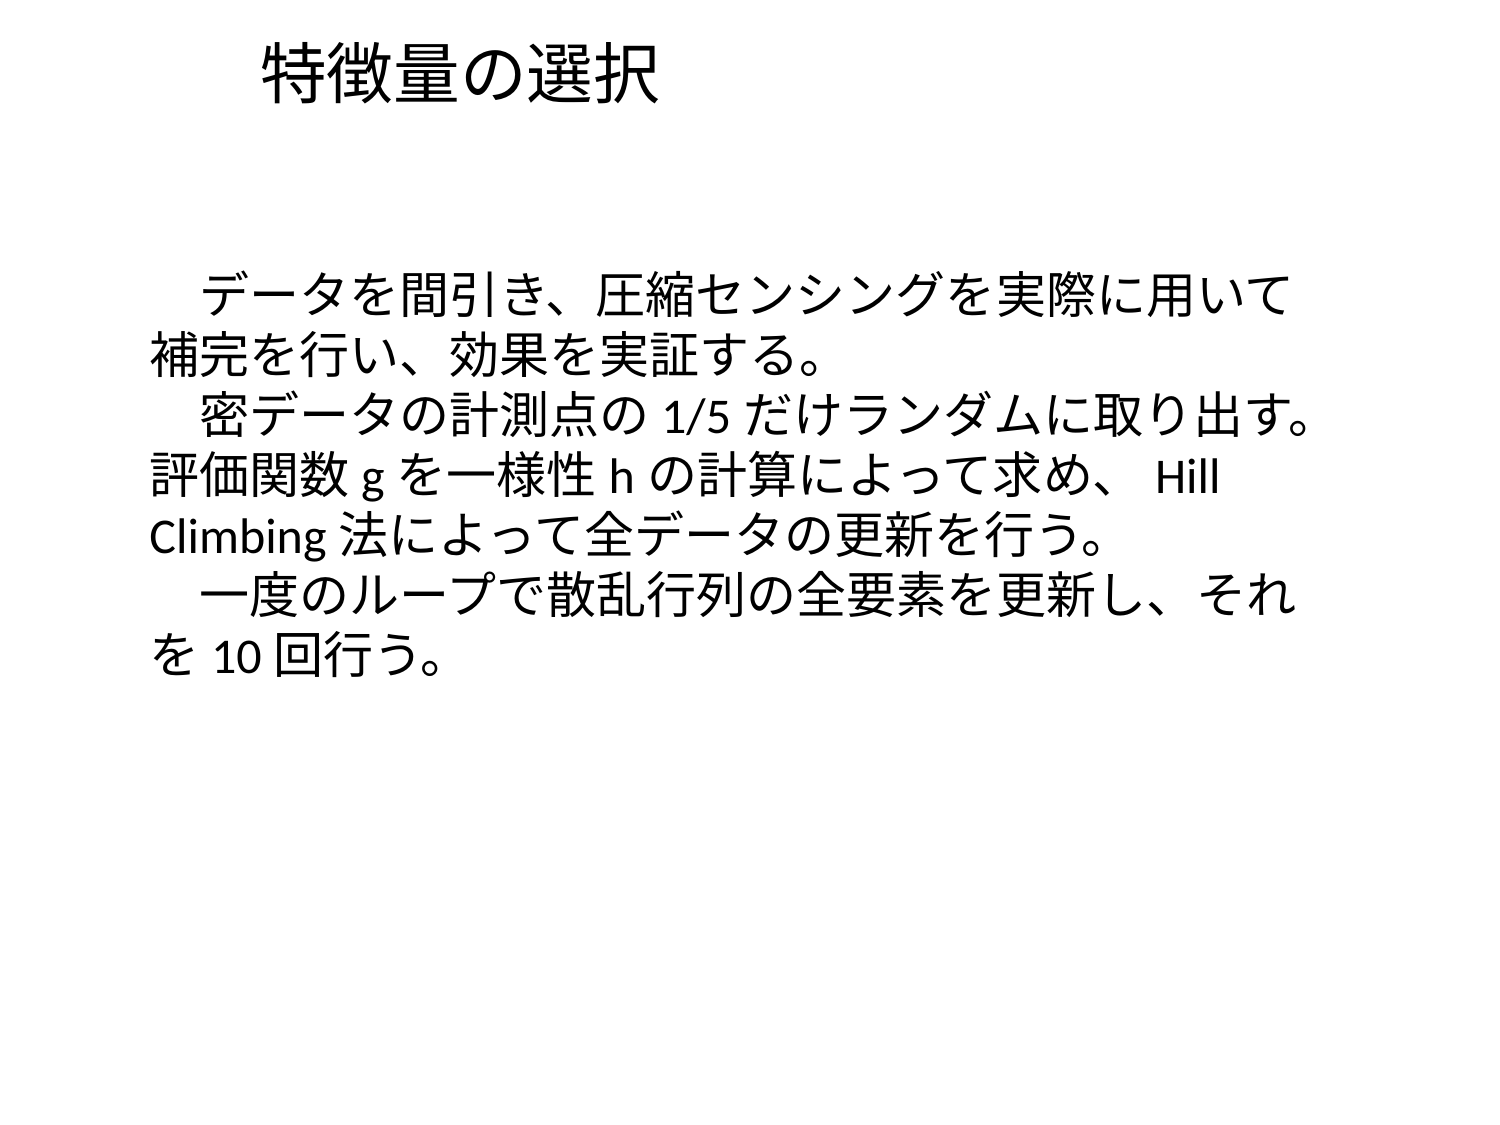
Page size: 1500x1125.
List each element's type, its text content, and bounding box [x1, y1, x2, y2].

text_box 特徴量の選択 [245, 24, 805, 120]
text_box データを間引き、圧縮センシングを実際に用いて補完を行い、効果を実証する。 密データの計測点の1/5だけランダムに取り出す。評価関数gを一様性hの計算によって求め、Hill Climbing法によって全データの更新を行う。 一度のループで散乱行列の全要素を更新し、それを10回行う。 [134, 256, 1313, 692]
